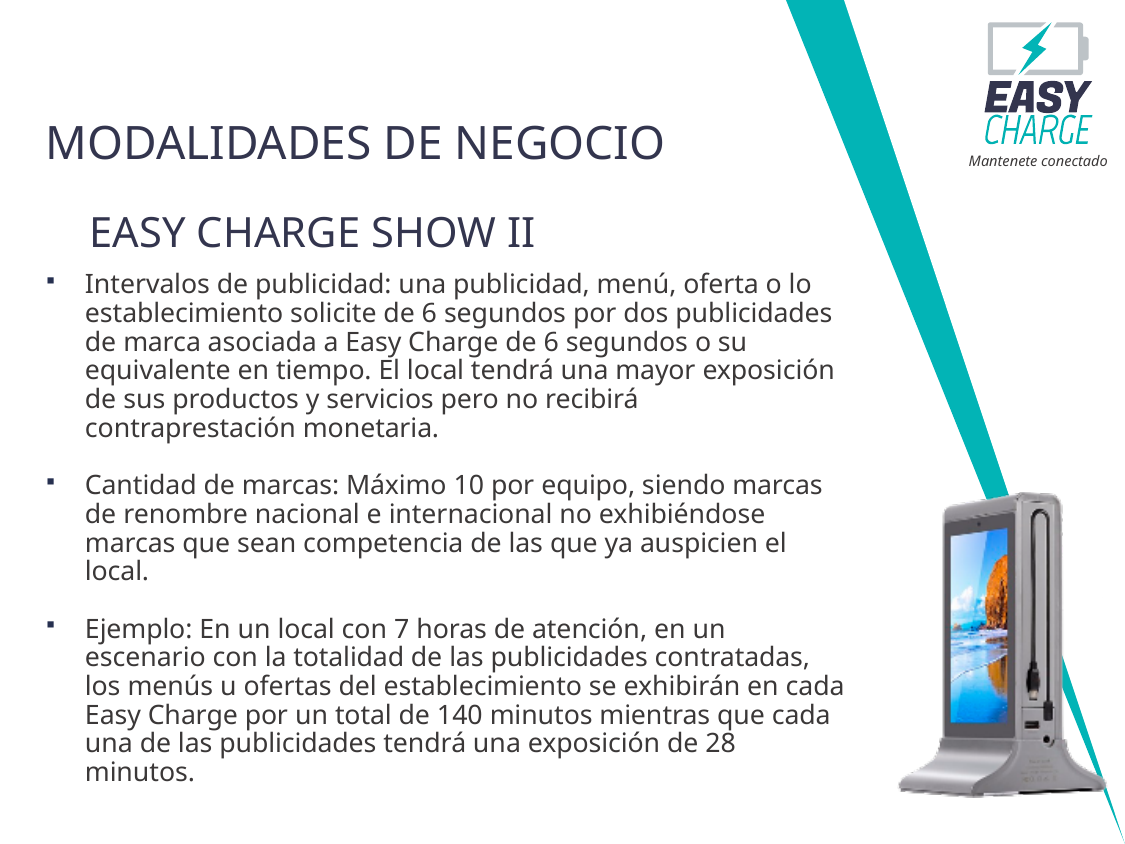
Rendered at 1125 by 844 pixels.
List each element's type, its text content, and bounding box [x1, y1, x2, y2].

picture [984, 22, 1093, 145]
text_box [785, 0, 1125, 844]
picture [882, 492, 1108, 798]
text_box EASY CHARGE SHOW II [74, 204, 743, 264]
text_box Intervalos de publicidad: una publicidad, menú, oferta o lo establecimiento solicite de 6 segundos por dos publicidades de marca asociada a Easy Charge de 6 segundos o su equivalente en tiempo. El local tendrá una mayor exposición de sus productos y servicios pero no recibirá contraprestación monetaria. Cantidad de marcas: Máximo 10 por equipo, siendo marcas de renombre nacional e internacional no exhibiéndose marcas que sean competencia de las que ya auspicien el local. Ejemplo: En un local con 7 horas de atención, en un escenario con la totalidad de las publicidades contratadas, los menús u ofertas del establecimiento se exhibirán en cada Easy Charge por un total de 140 minutos mientras que cada una de las publicidades tendrá una exposición de 28 minutos. [30, 263, 785, 798]
text_box MODALIDADES DE NEGOCIO [30, 75, 699, 177]
